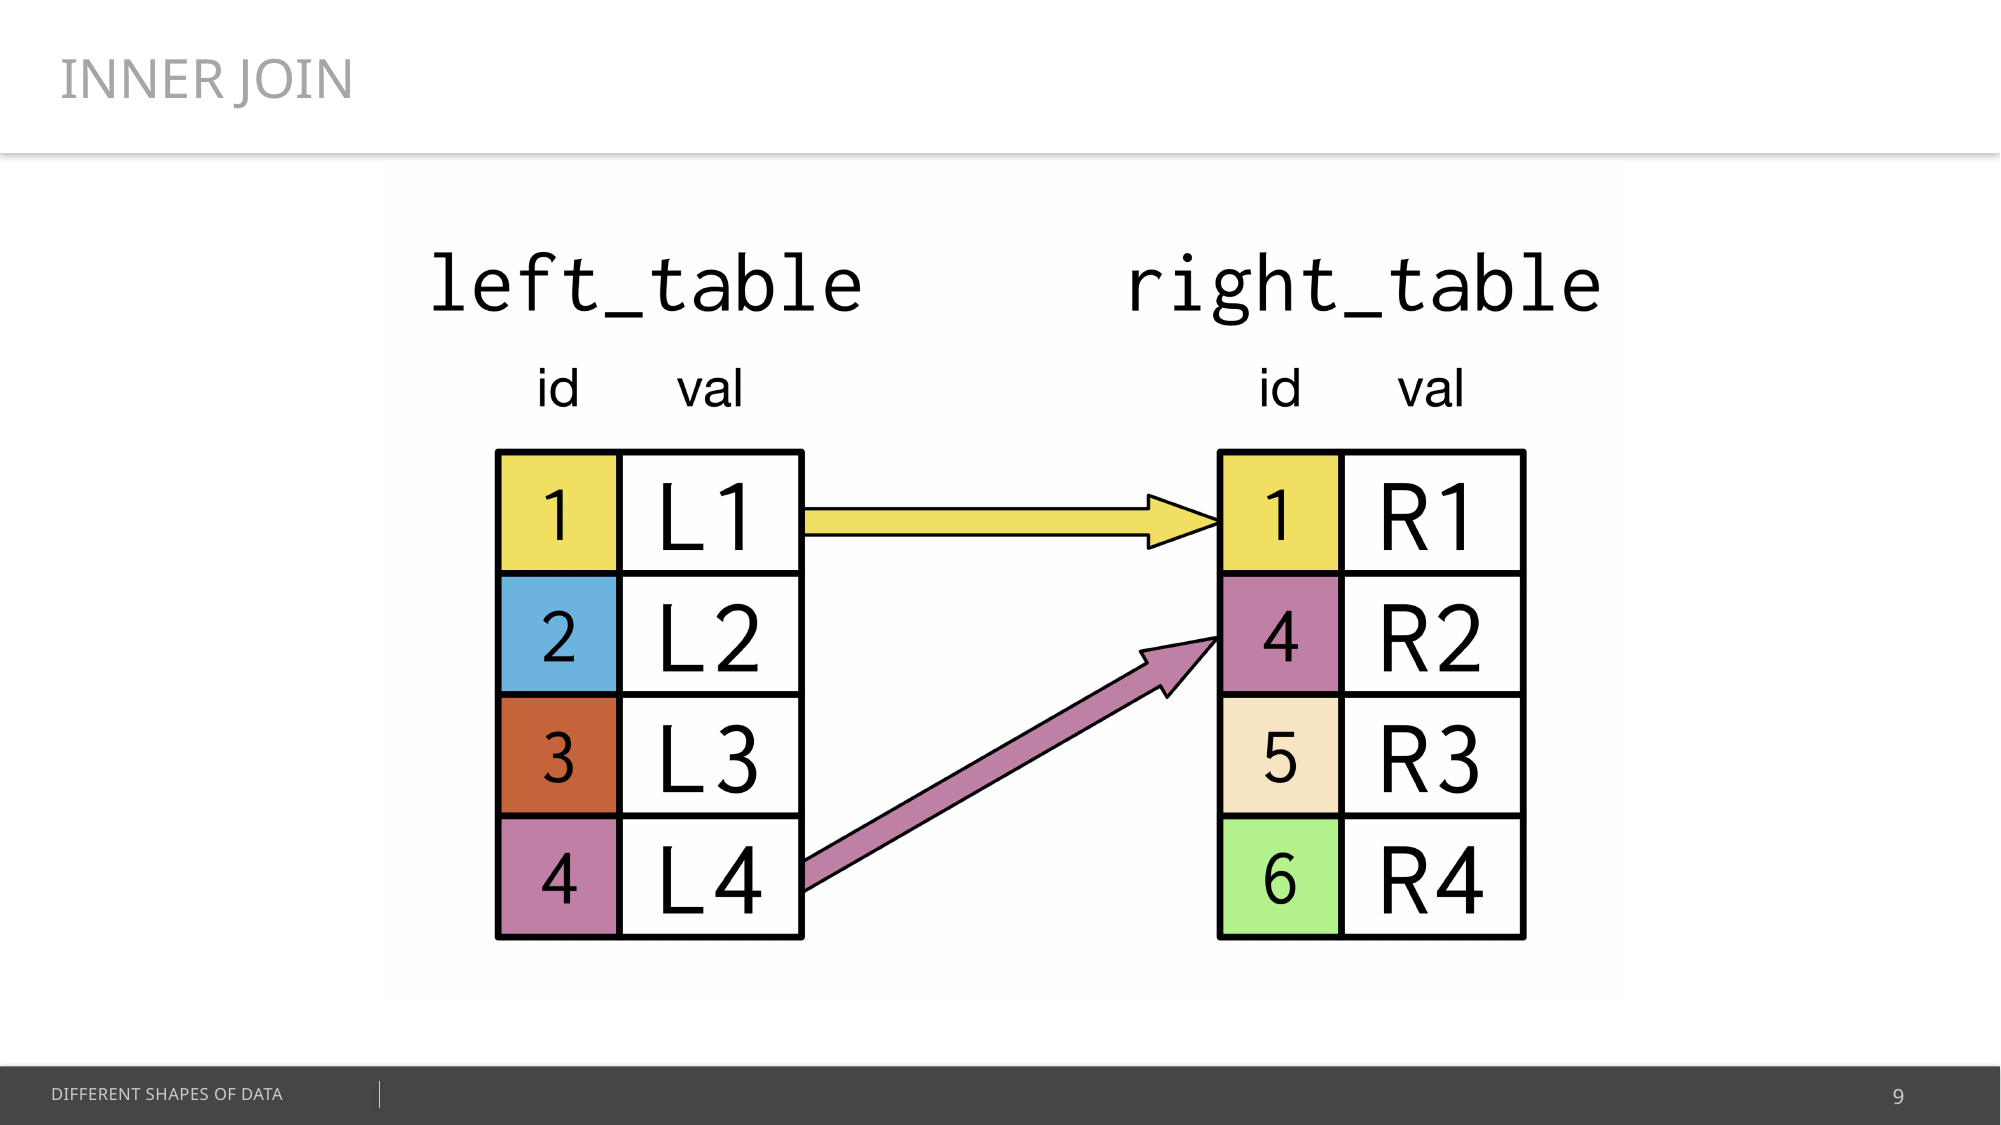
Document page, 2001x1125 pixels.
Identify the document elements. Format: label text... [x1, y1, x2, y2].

picture [384, 159, 1623, 1005]
list INNER JOIN [0, 0, 2000, 153]
